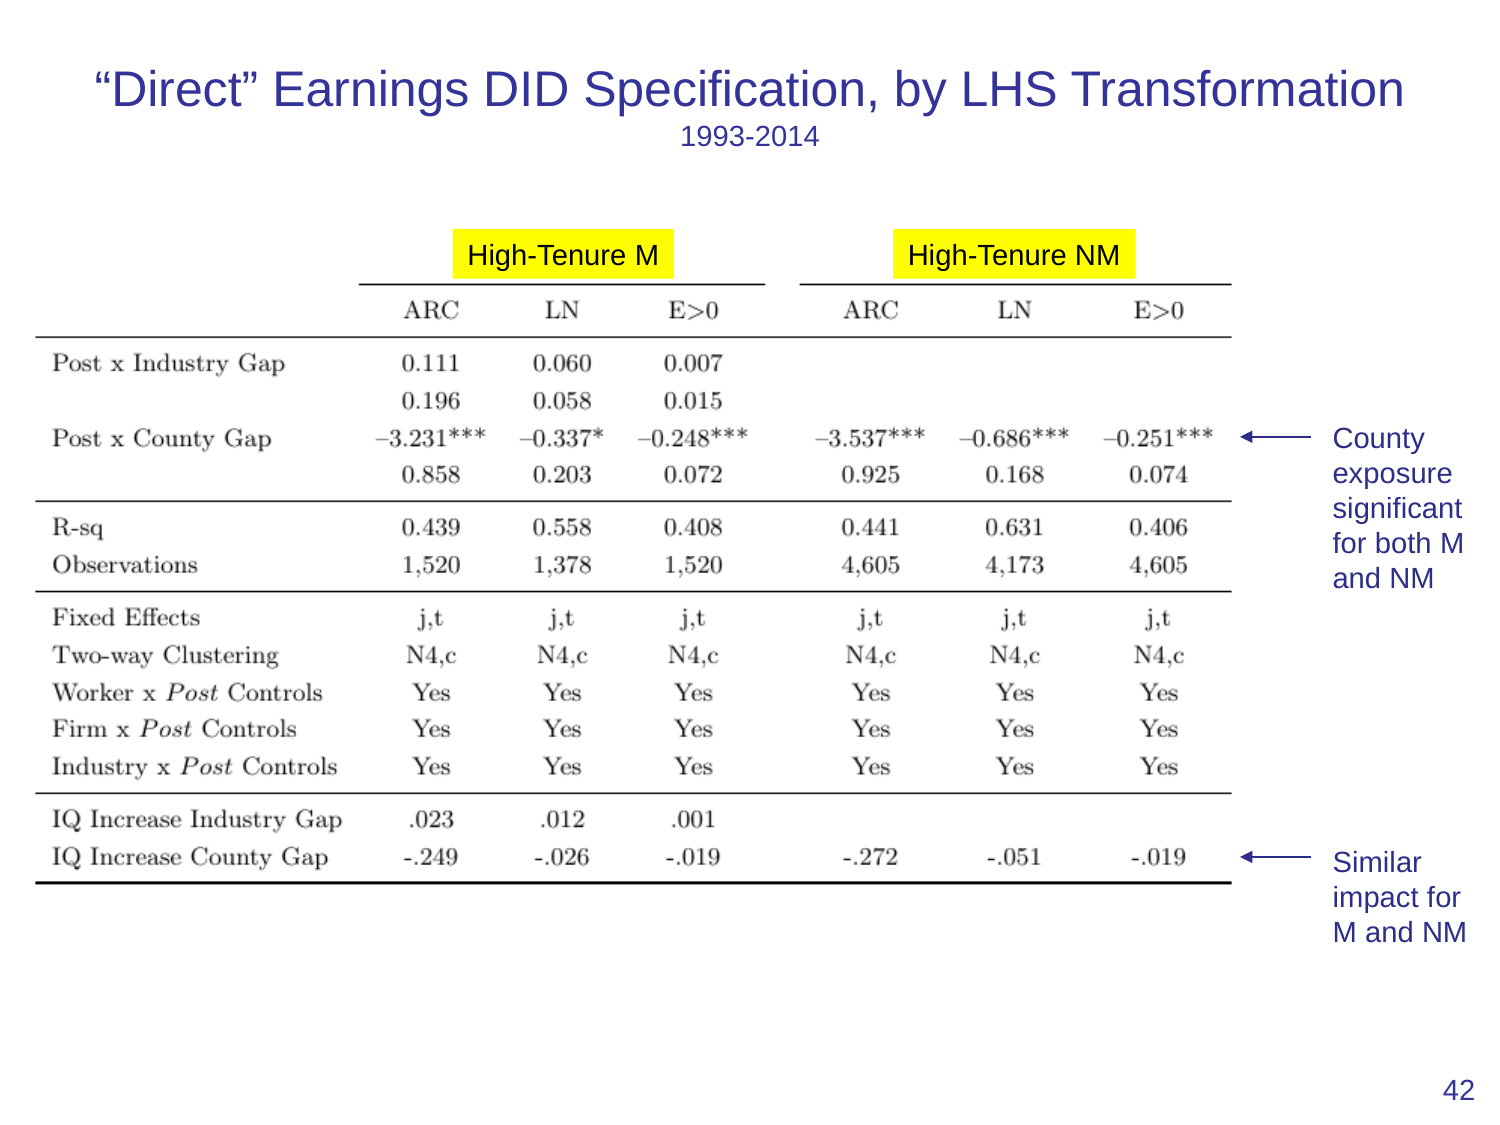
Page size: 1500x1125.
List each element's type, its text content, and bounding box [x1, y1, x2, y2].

text_box Similar impact for M and NM [1317, 836, 1491, 956]
title “Direct” Earnings DID Specification, by LHS Transformation 1993-2014 [57, 44, 1443, 165]
text_box County exposure significant for both M and NM [1317, 412, 1500, 602]
picture [0, 231, 1266, 894]
slide_number 42 [1408, 1028, 1491, 1108]
